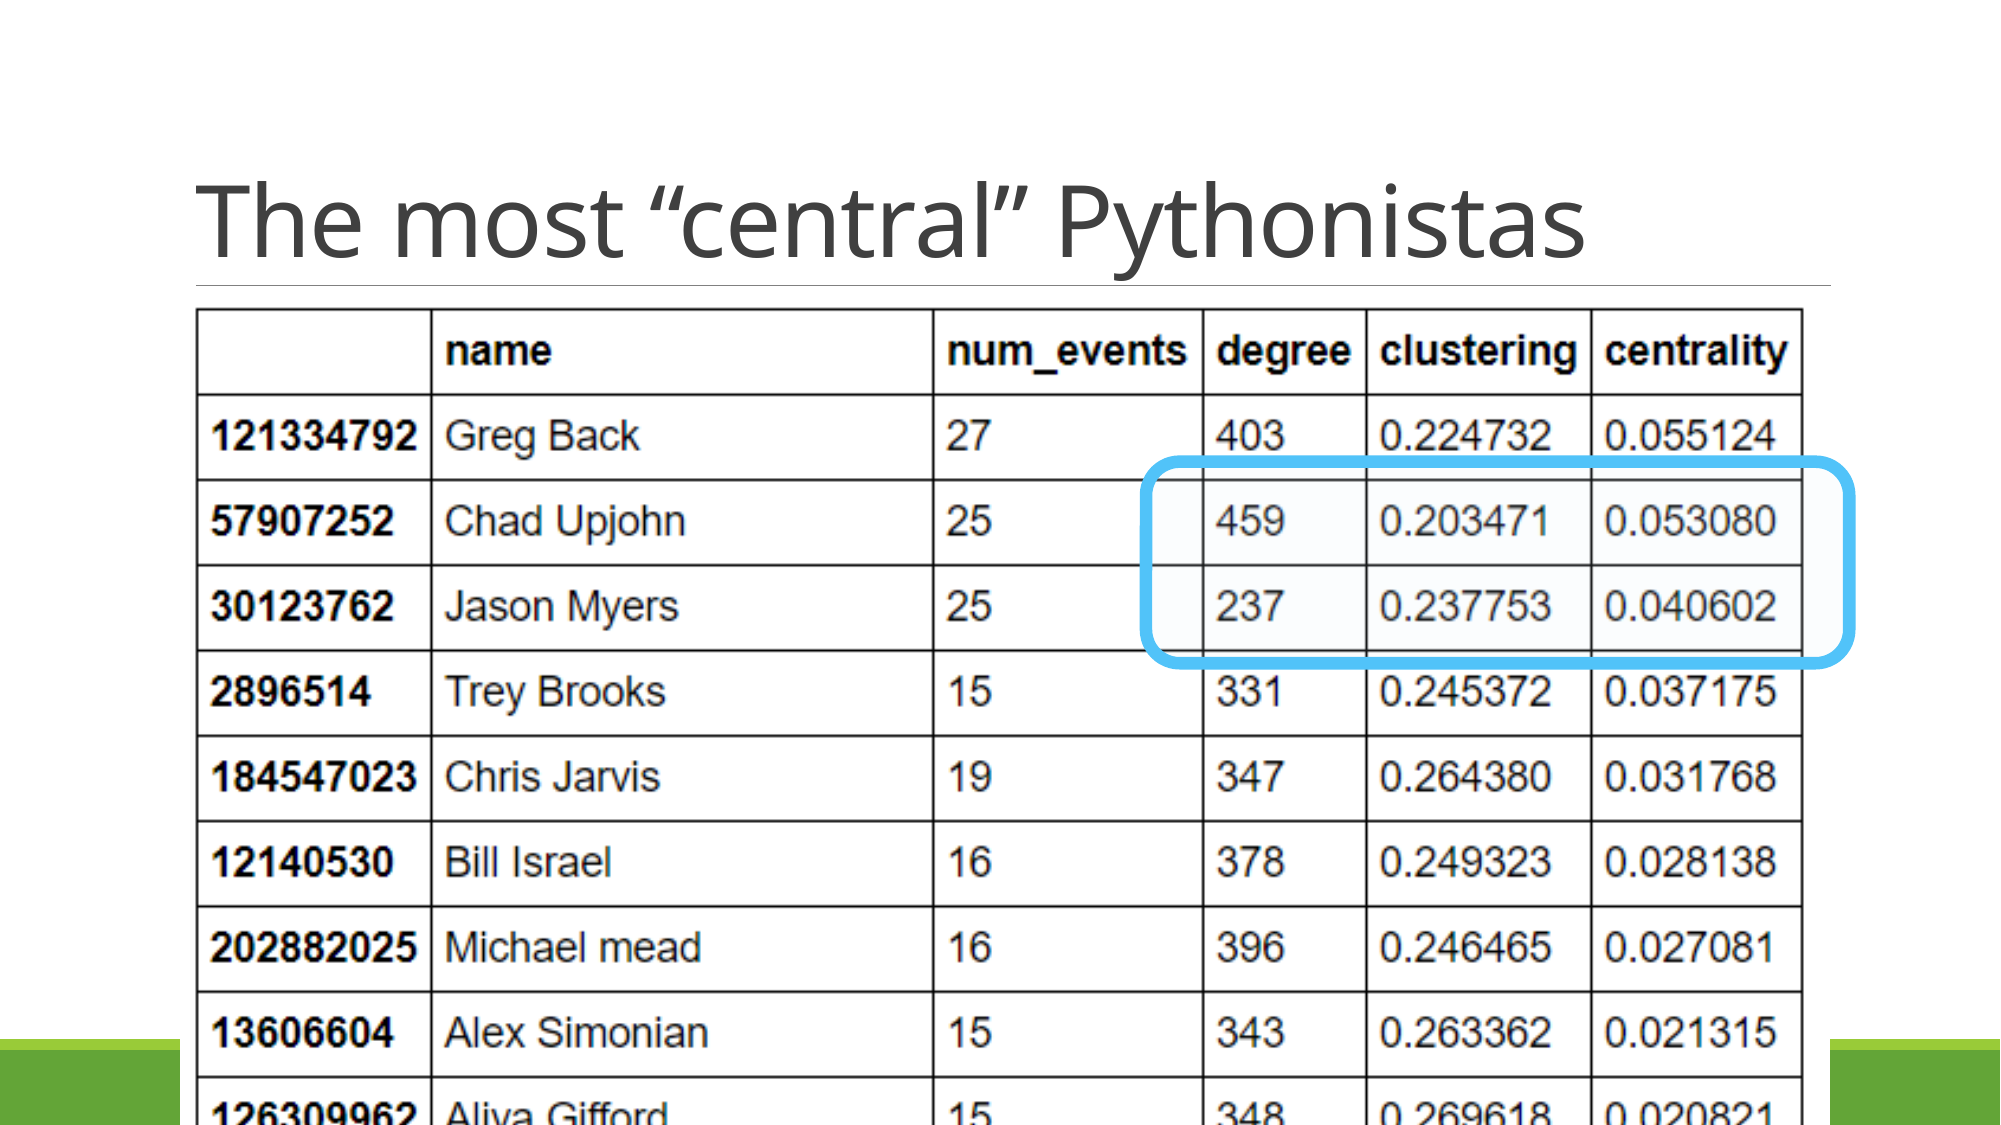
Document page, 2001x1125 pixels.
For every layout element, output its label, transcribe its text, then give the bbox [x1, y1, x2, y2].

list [179, 296, 1831, 1125]
title The most “central” Pythonistas [180, 47, 1830, 285]
text_box [1838, 468, 1851, 657]
